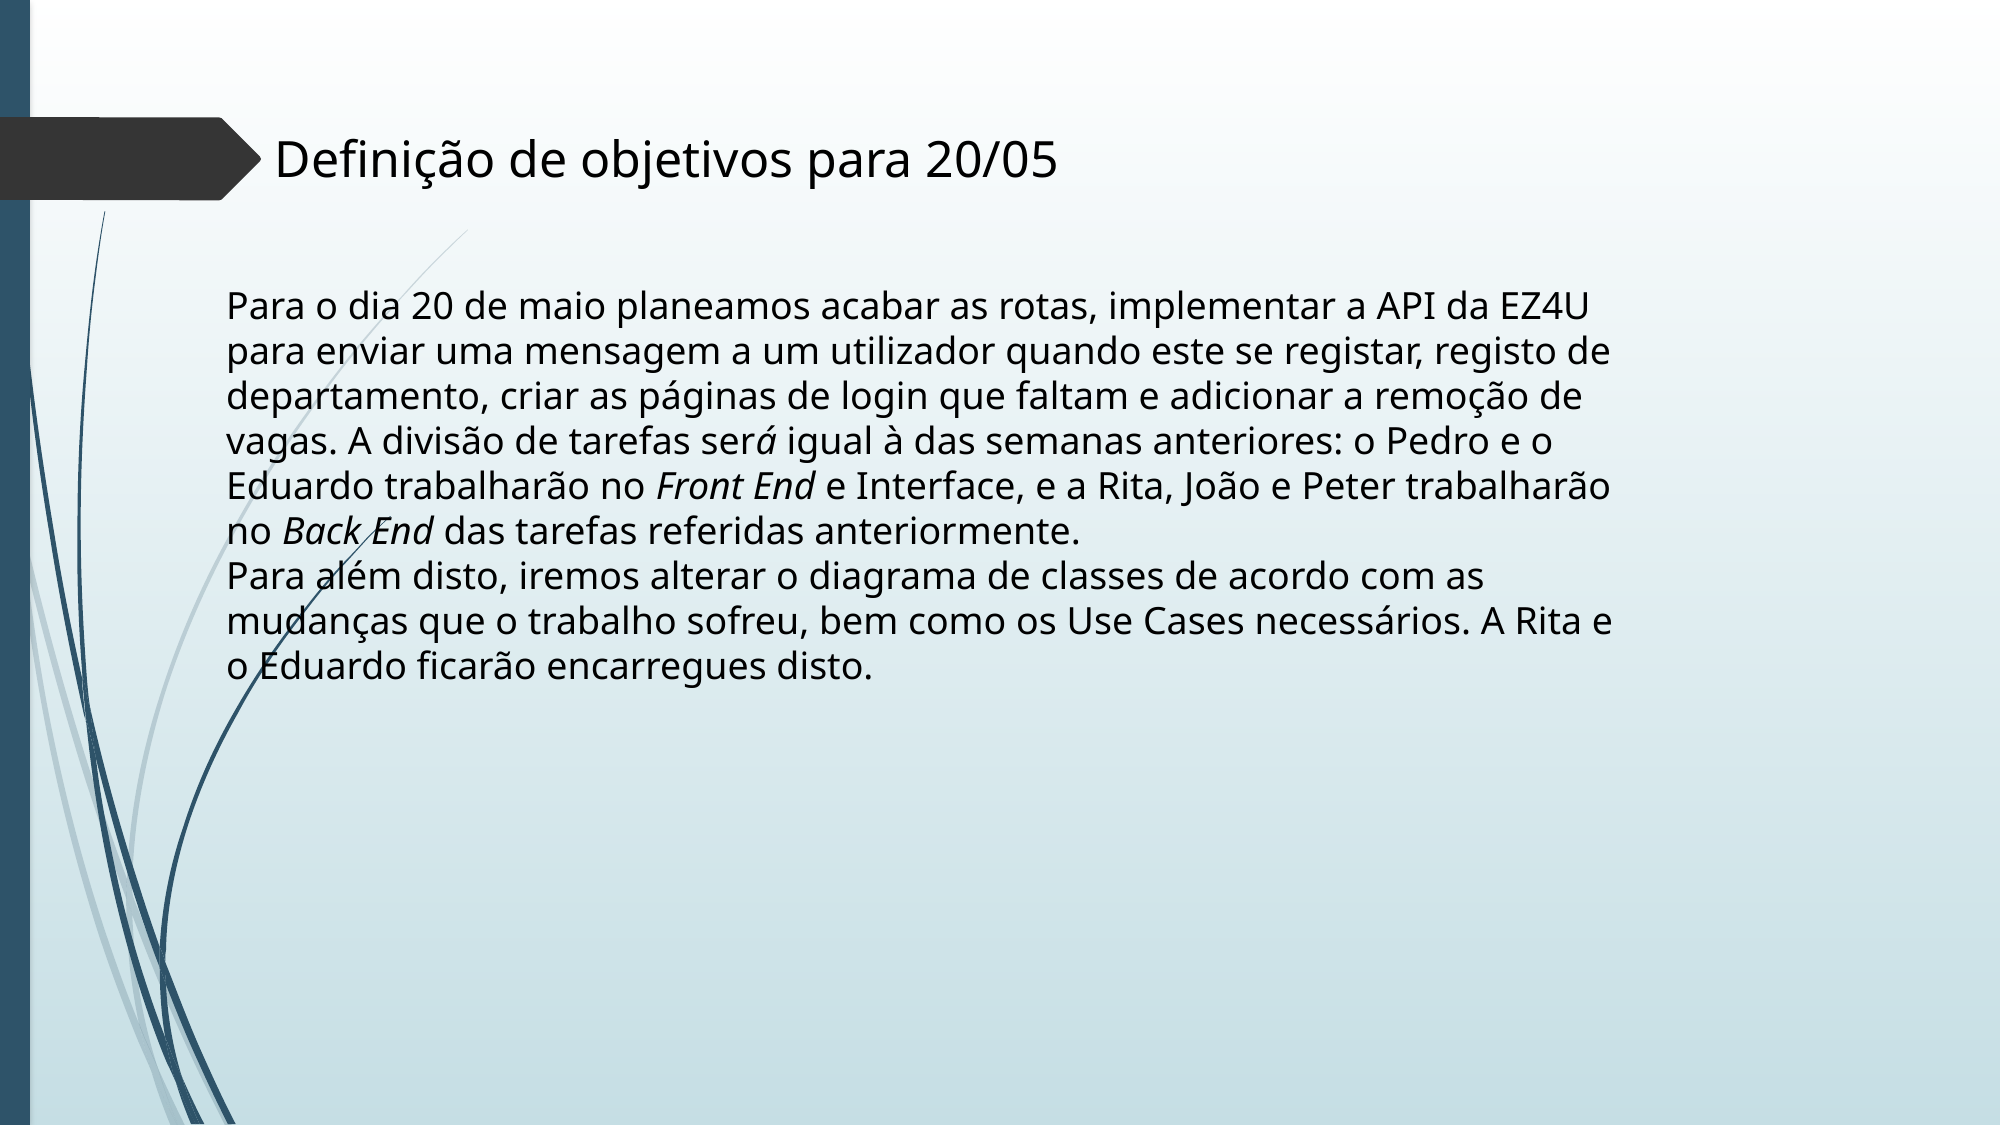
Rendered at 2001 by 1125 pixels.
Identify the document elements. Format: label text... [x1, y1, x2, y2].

text_box Para o dia 20 de maio planeamos acabar as rotas, implementar a API da EZ4U para enviar uma mensagem a um utilizador quando este se registar, registo de departamento, criar as páginas de login que faltam e adicionar a remoção de vagas. A divisão de tarefas será igual à das semanas anteriores: o Pedro e o Eduardo trabalharão no Front End e Interface, e a Rita, João e Peter trabalharão no Back End das tarefas referidas anteriormente. Para além disto, iremos alterar o diagrama de classes de acordo com as mudanças que o trabalho sofreu, bem como os Use Cases necessários. A Rita e o Eduardo ficarão encarregues disto. [211, 274, 1633, 695]
text_box Definição de objetivos para 20/05 [260, 119, 1149, 195]
